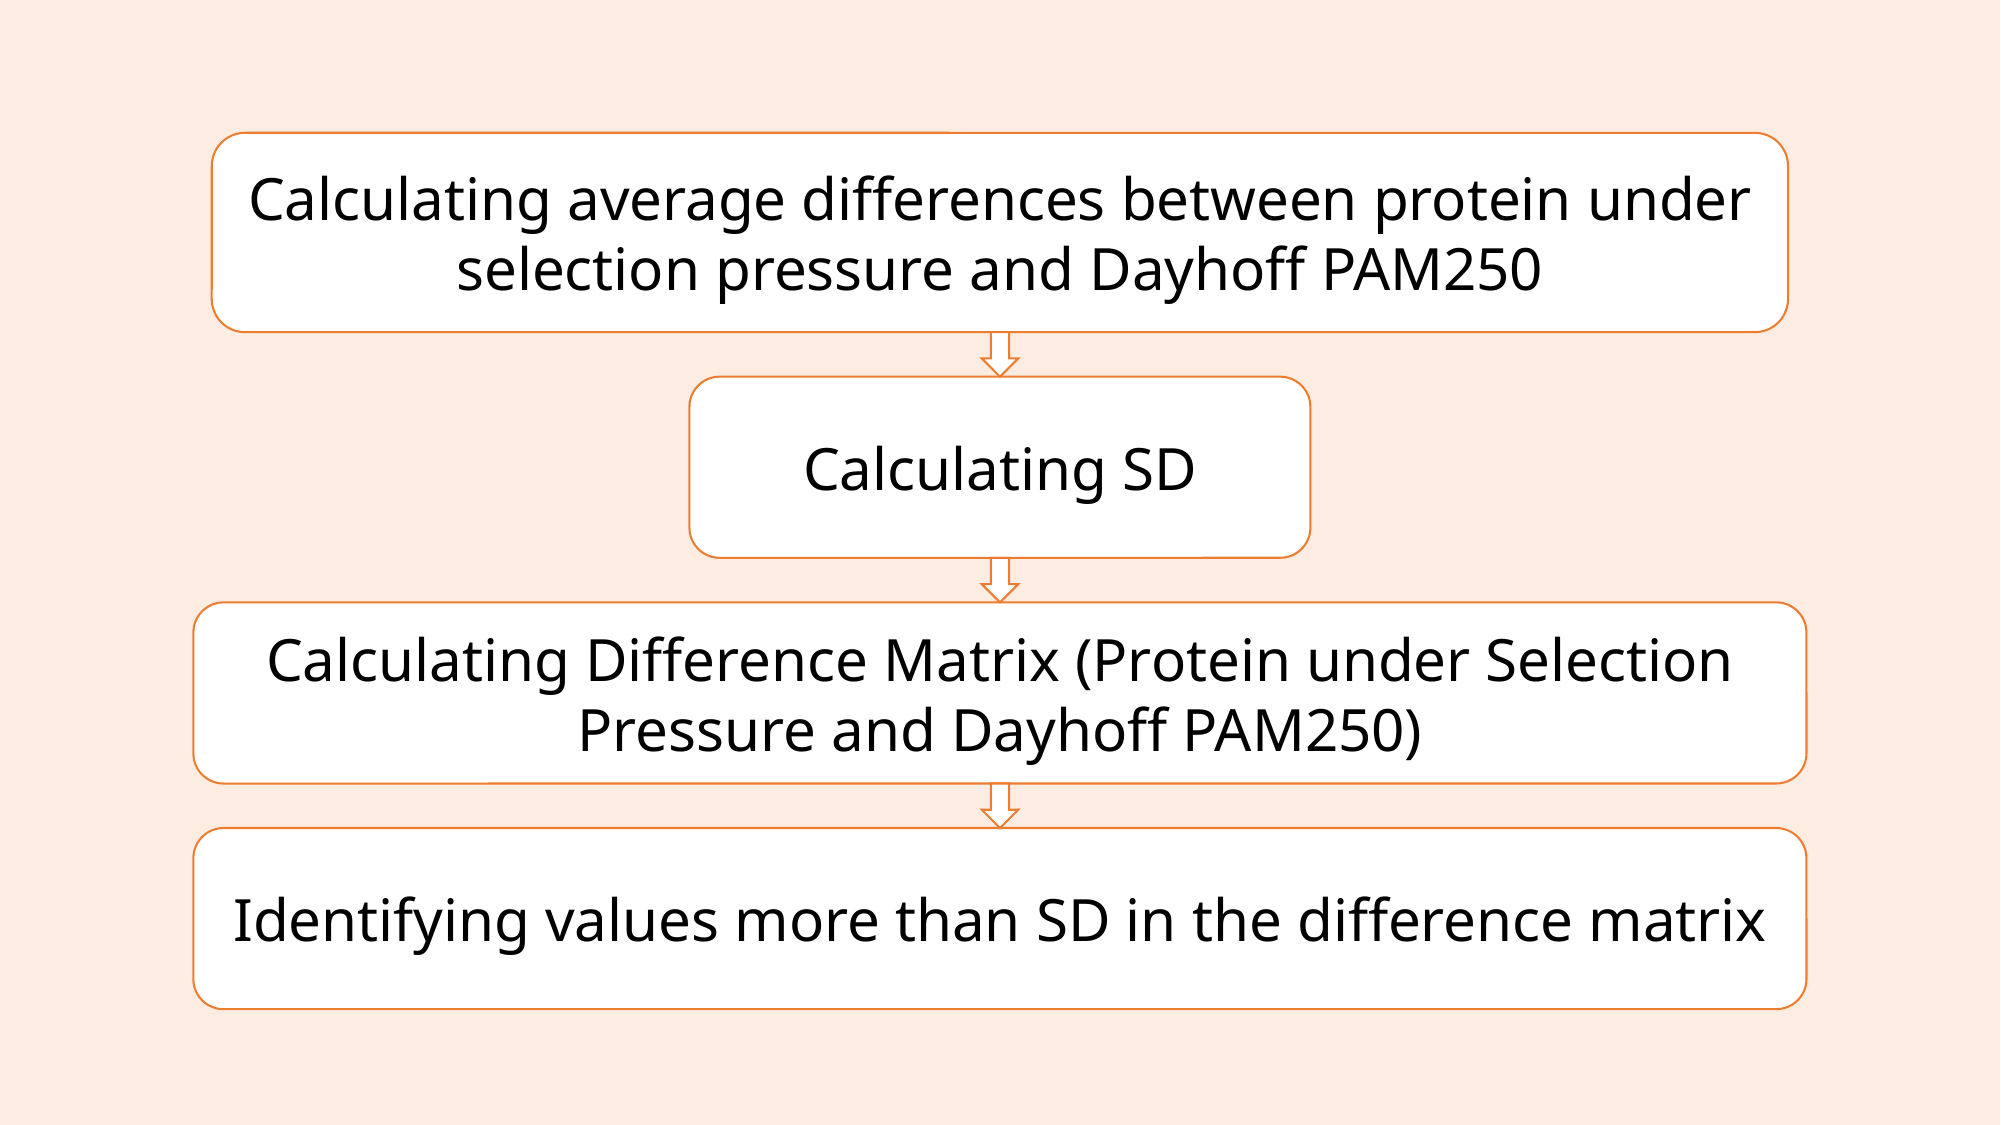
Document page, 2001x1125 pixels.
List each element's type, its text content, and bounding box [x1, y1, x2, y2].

text_box Calculating SD [688, 375, 1312, 559]
text_box Calculating average differences between protein under selection pressure and Dayhoff PAM250 [210, 131, 1790, 334]
text_box [979, 331, 1021, 379]
text_box Identifying values more than SD in the difference matrix [192, 826, 1808, 1011]
text_box [979, 782, 1021, 830]
text_box Calculating Difference Matrix (Protein under Selection Pressure and Dayhoff PAM250) [192, 601, 1808, 785]
text_box [979, 556, 1021, 604]
